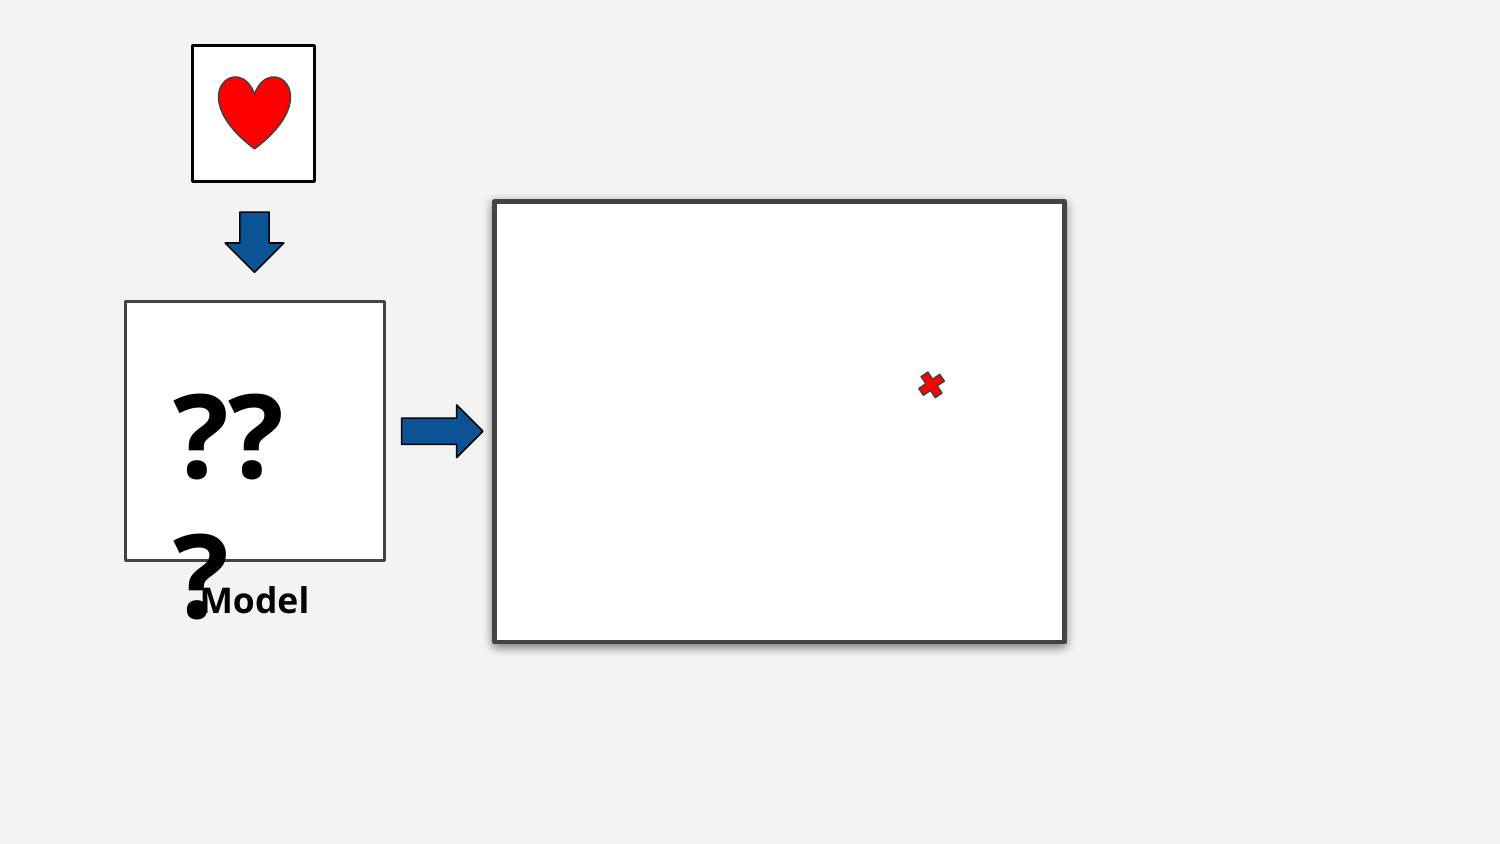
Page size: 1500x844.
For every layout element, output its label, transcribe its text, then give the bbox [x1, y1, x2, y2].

text_box [225, 212, 284, 273]
text_box Model [158, 563, 351, 624]
text_box ??? [158, 346, 351, 516]
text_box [192, 44, 315, 182]
text_box [918, 372, 945, 398]
text_box [125, 301, 385, 561]
text_box [494, 201, 1065, 642]
text_box [401, 404, 483, 458]
